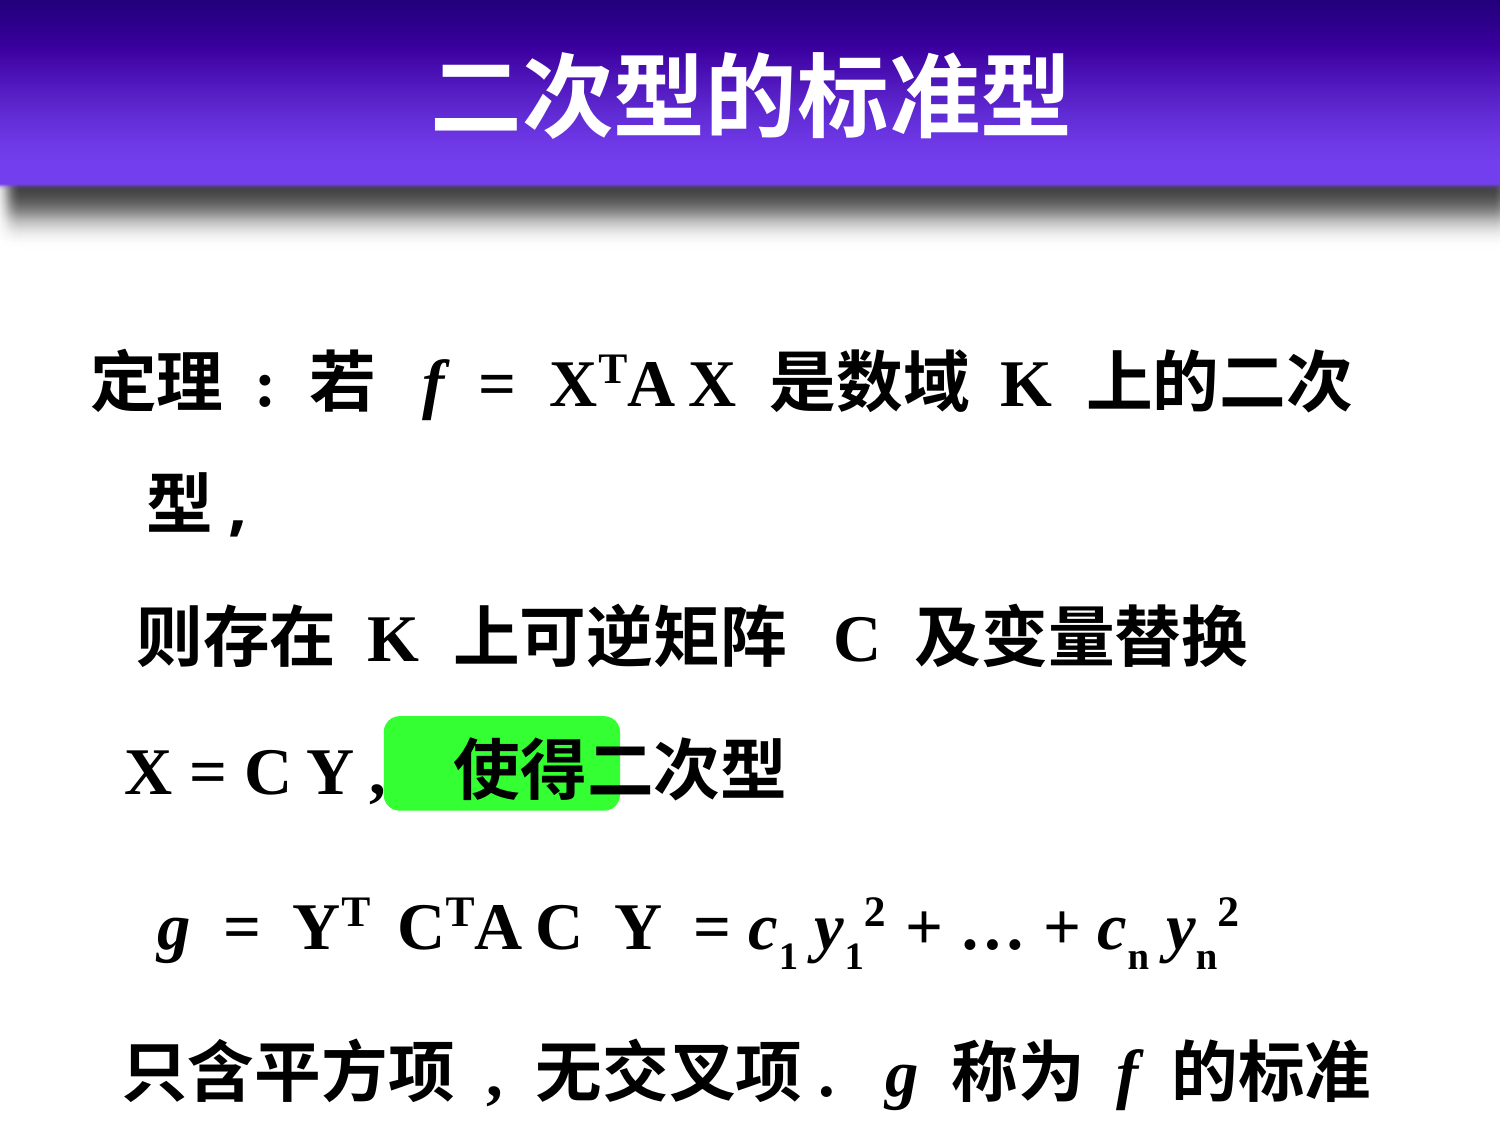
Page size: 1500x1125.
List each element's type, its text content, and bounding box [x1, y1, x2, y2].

list 定理 : 若 f = XTA X 是数域 K 上的二次型, 则存在 K 上可逆矩阵 C 及变量替换 X = C Y , 使得二次型 g = YT CTA C Y = c1 y12 + … + cn yn2 只含平方项 , 无交叉项. g 称为 f 的标准型. [75, 287, 1388, 1005]
picture [0, 0, 1500, 280]
